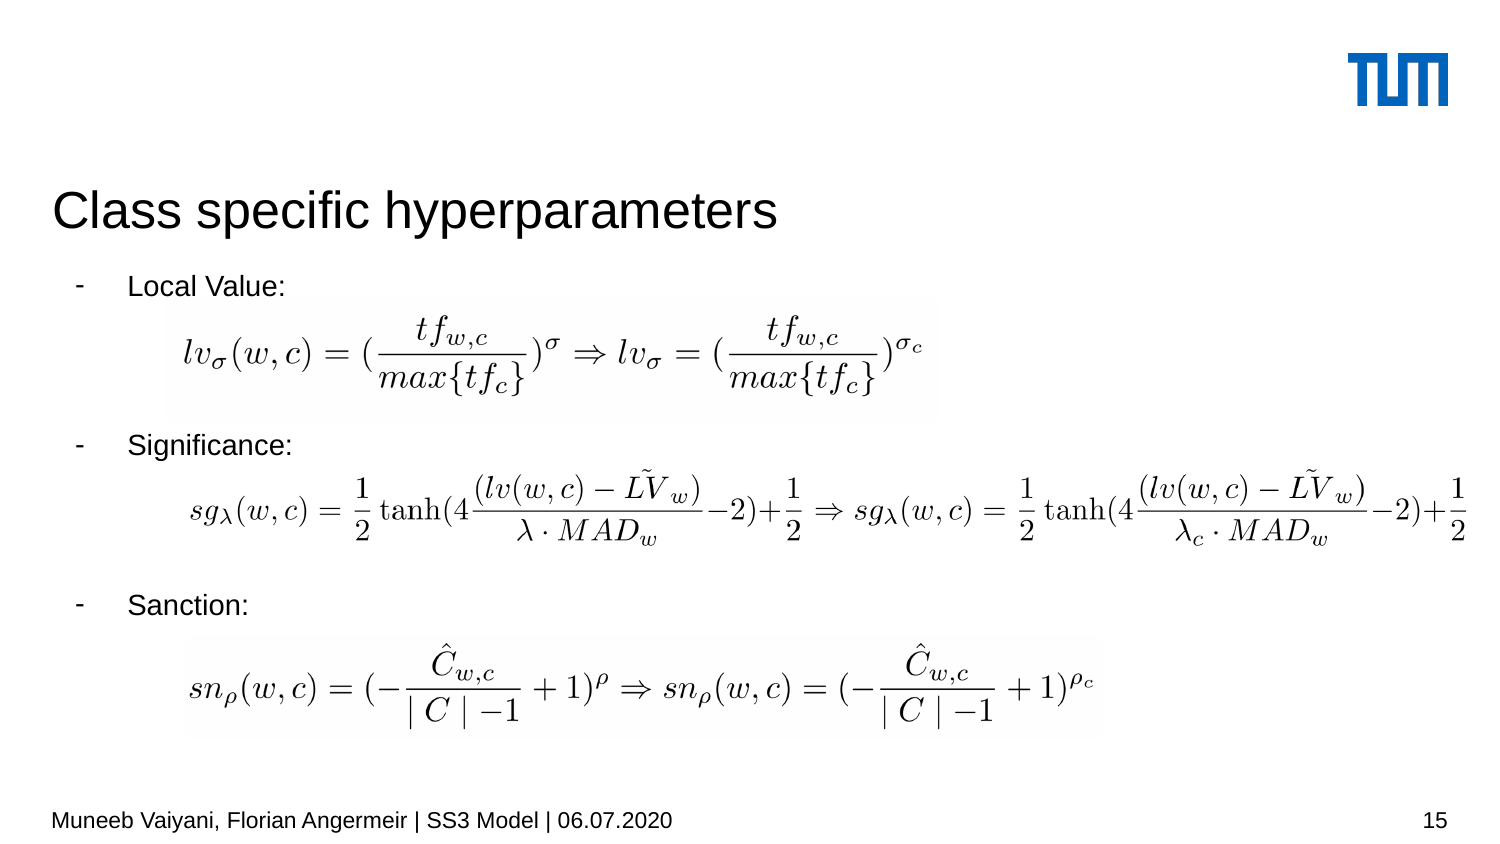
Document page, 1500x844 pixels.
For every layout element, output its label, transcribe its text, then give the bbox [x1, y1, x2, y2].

title Class specific hyperparameters [52, 159, 1449, 222]
footer Muneeb Vaiyani, Florian Angermeir | SS3 Model | 06.07.2020 [51, 796, 1112, 842]
picture [165, 297, 940, 422]
picture [184, 464, 1476, 555]
slide_number ‹#› [1112, 796, 1448, 842]
list Local Value: Significance: Sanction: [52, 262, 1449, 771]
picture [185, 635, 1102, 740]
picture [1348, 53, 1448, 106]
